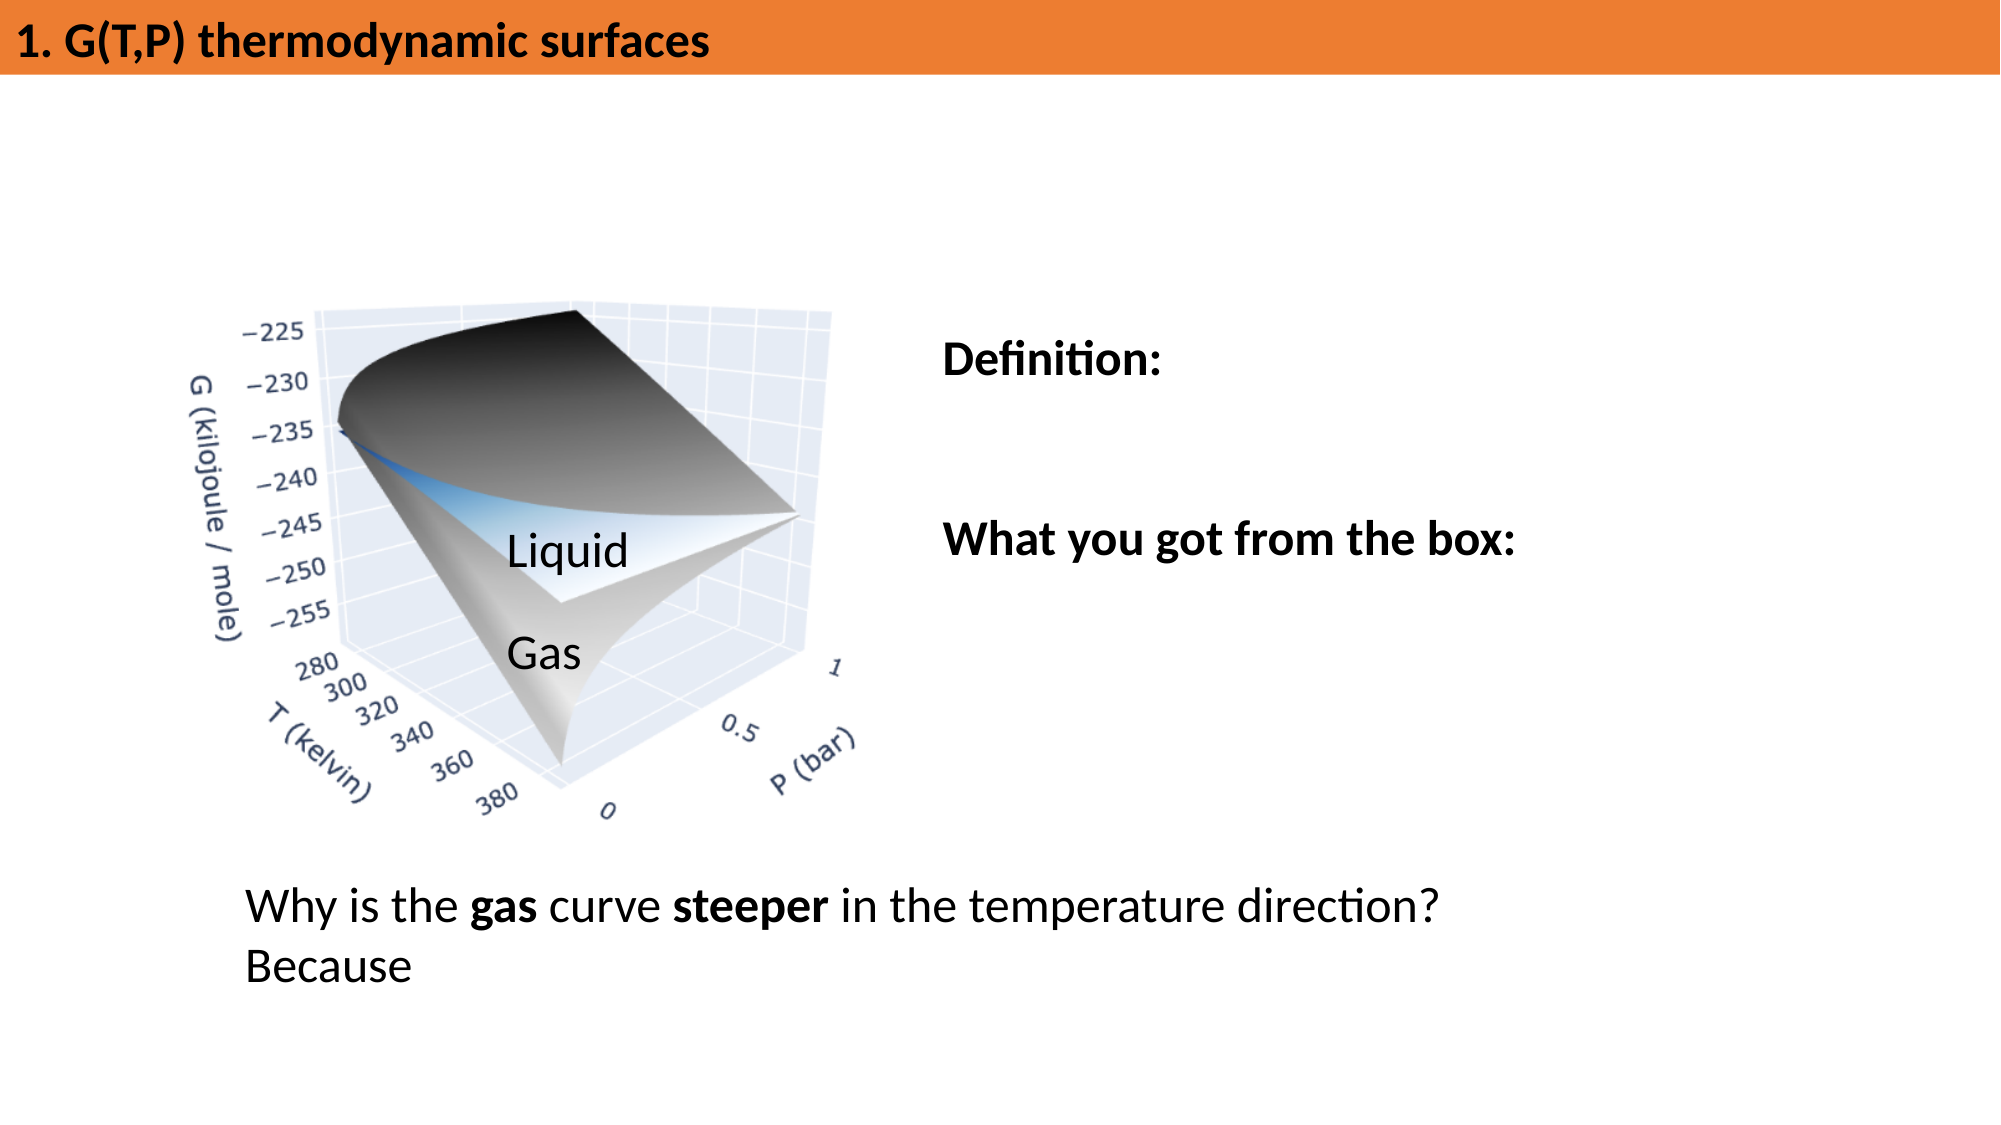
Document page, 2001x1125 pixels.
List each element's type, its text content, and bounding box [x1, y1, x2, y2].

text_box 1. G(T,P) thermodynamic surfaces [0, 0, 2000, 75]
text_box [106, 222, 996, 903]
